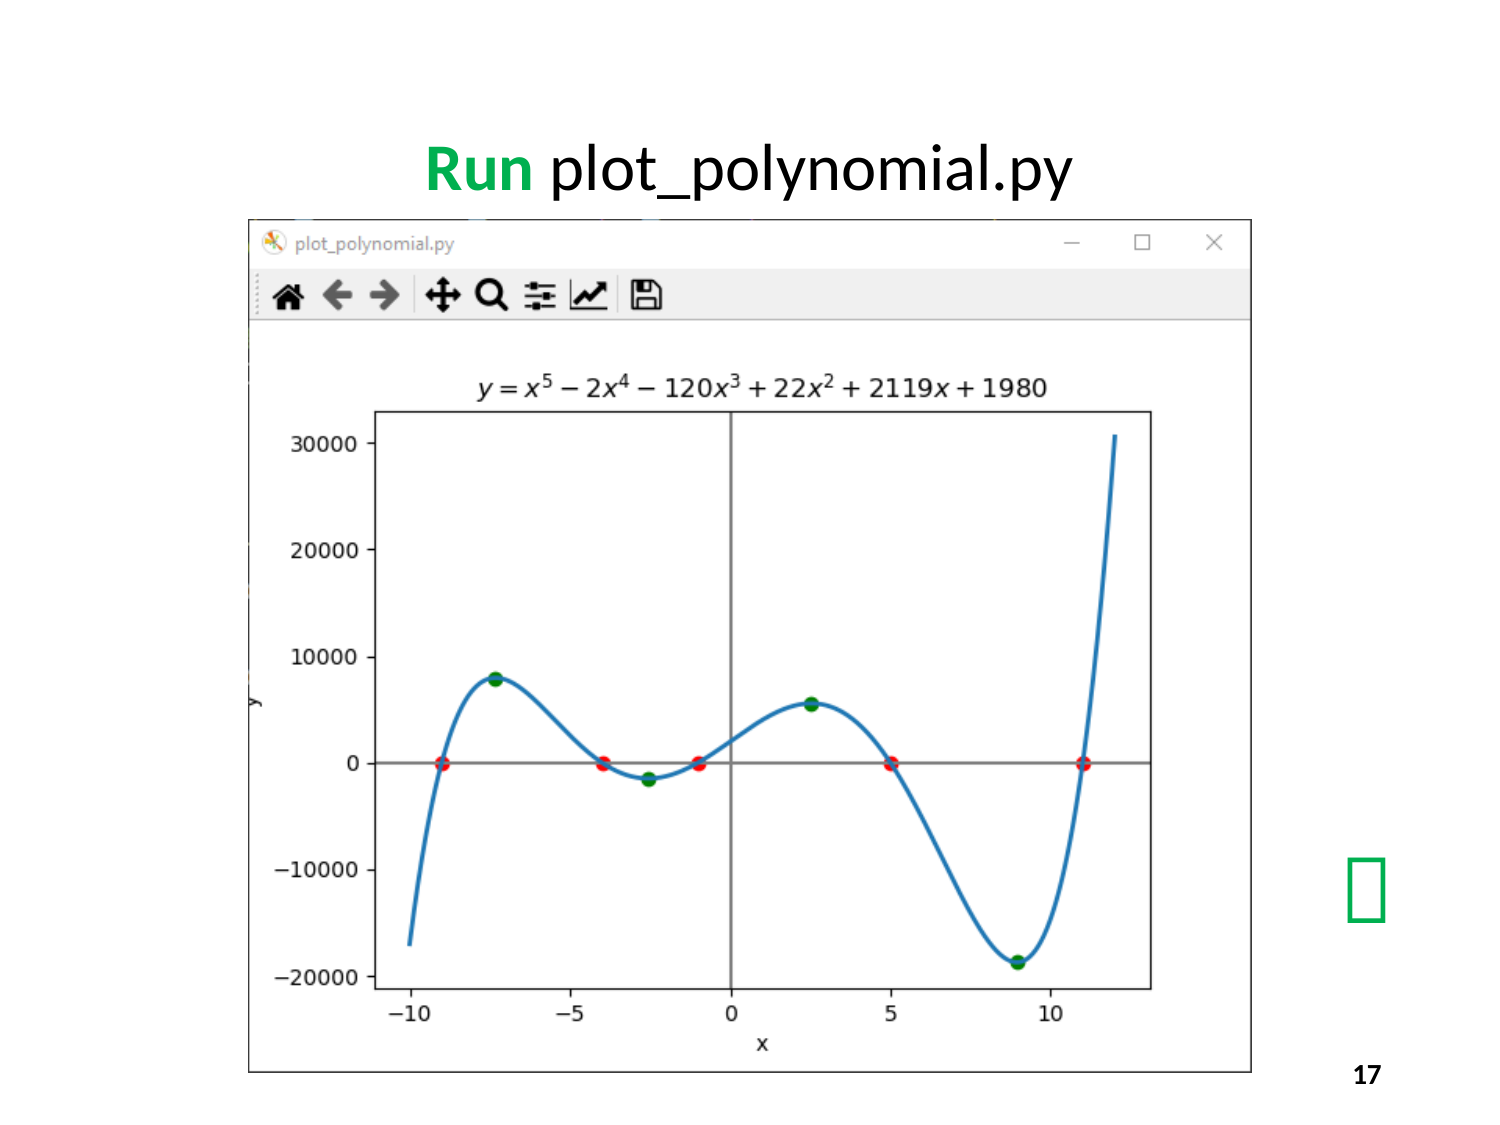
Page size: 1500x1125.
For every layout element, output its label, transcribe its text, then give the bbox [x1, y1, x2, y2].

picture [248, 219, 1252, 1073]
text_box  [1302, 823, 1431, 949]
slide_number 17 [1059, 1042, 1397, 1103]
title Run plot_polynomial.py [103, 59, 1397, 278]
